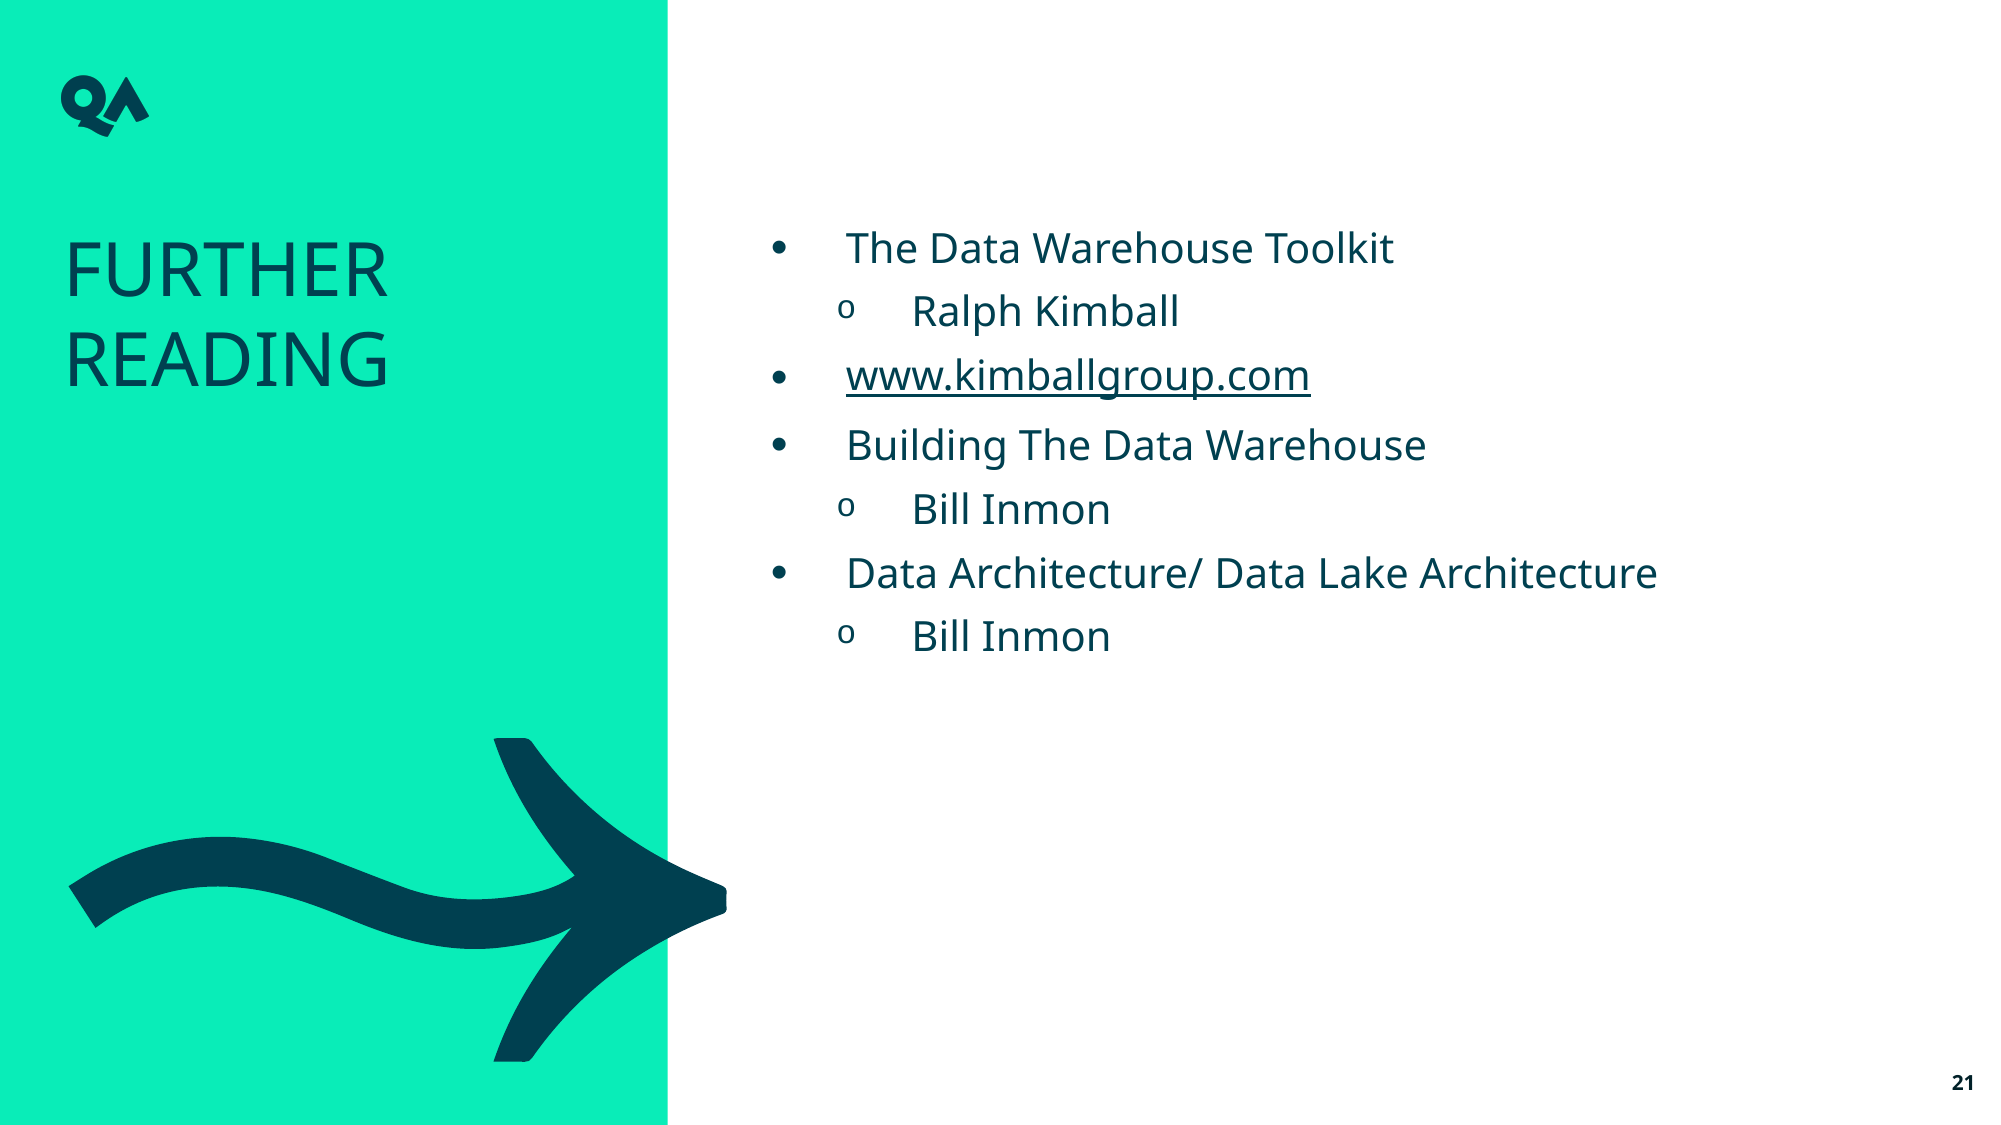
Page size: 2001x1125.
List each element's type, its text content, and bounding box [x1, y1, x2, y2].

picture [44, 61, 166, 148]
list The Data Warehouse Toolkit Ralph Kimball www.kimballgroup.com Building The Data Warehouse Bill Inmon Data Architecture/ Data Lake Architecture Bill Inmon [761, 221, 1983, 1061]
slide_number 21 [1846, 1068, 1976, 1098]
list Further Reading [63, 221, 628, 673]
